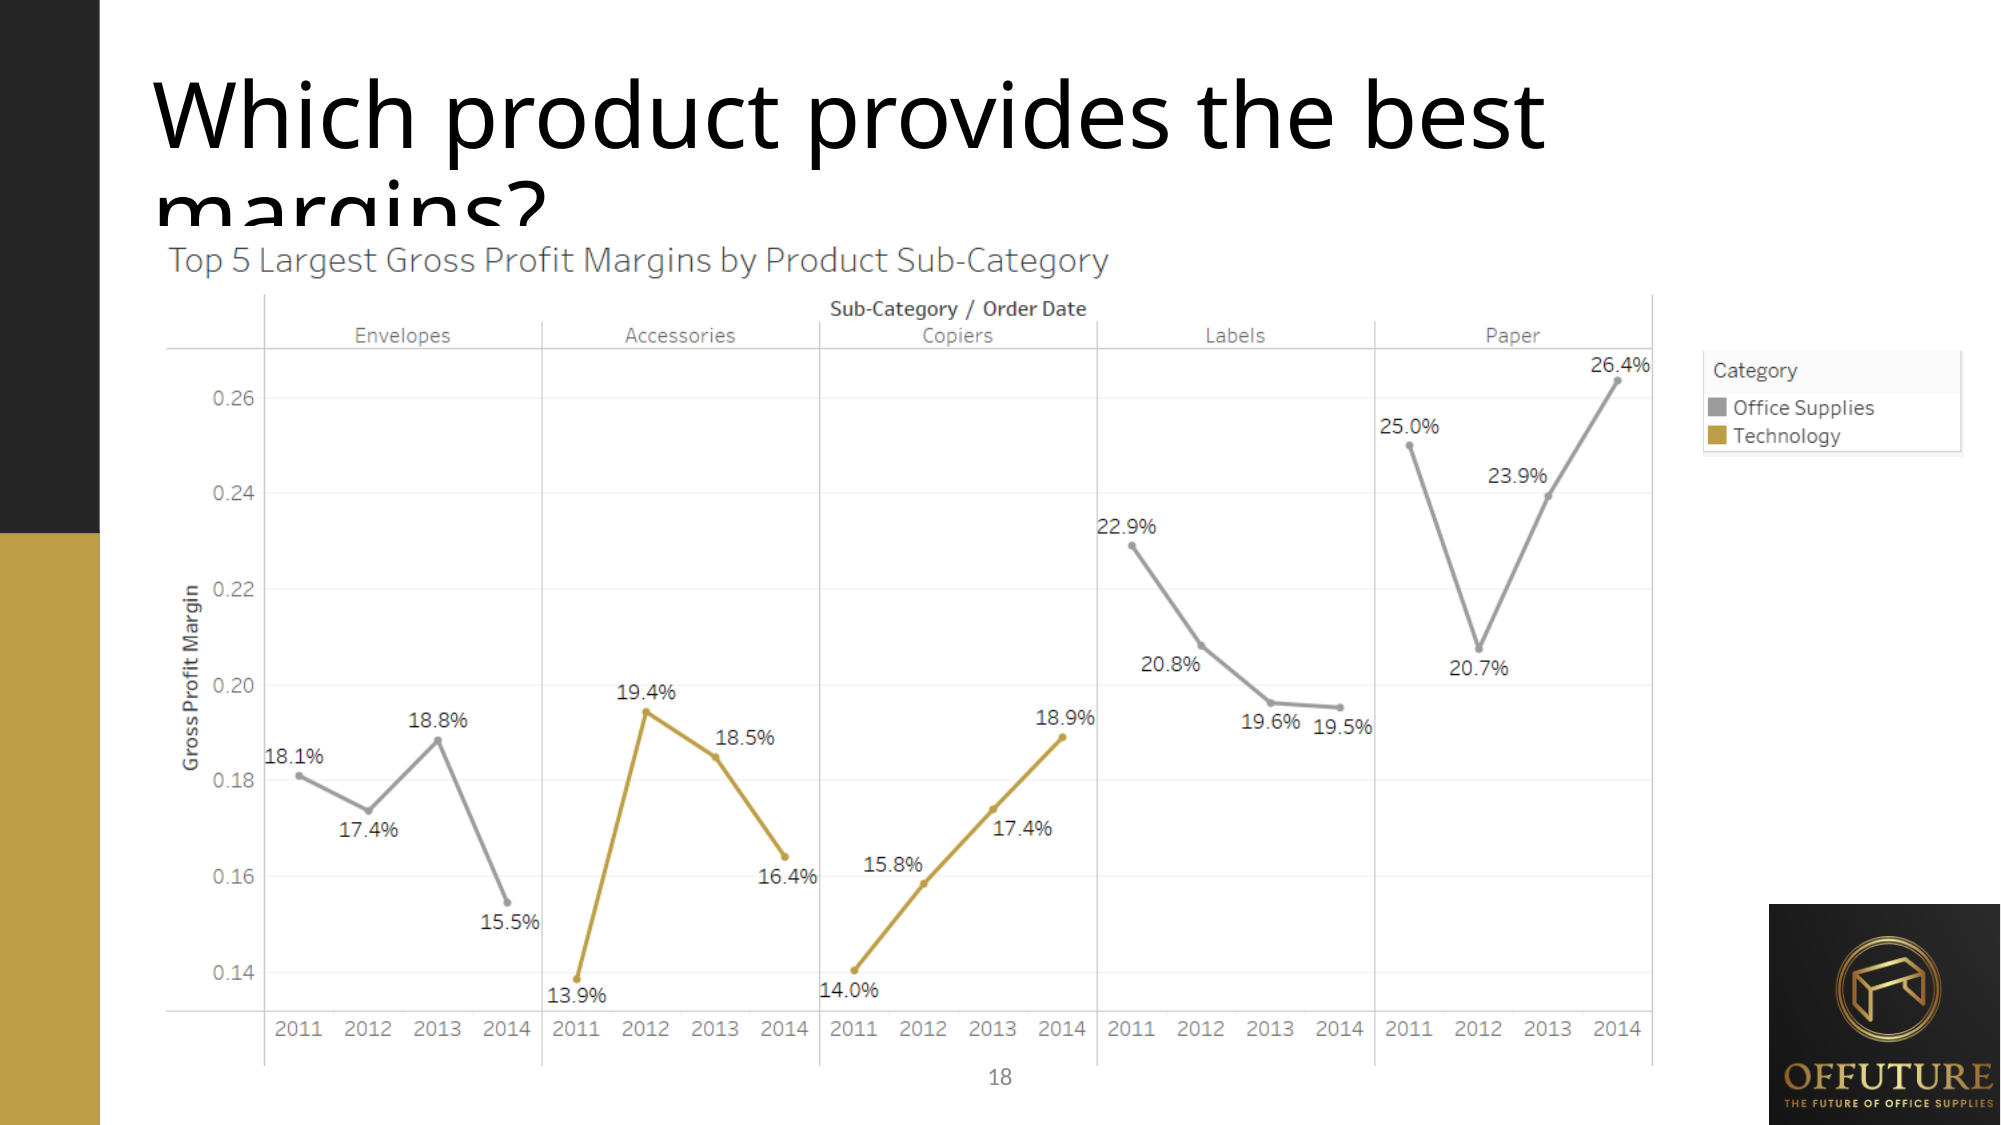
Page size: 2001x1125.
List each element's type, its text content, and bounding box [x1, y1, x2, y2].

picture [1769, 904, 2001, 1125]
picture [1703, 351, 1964, 457]
picture [154, 226, 1674, 1066]
slide_number 18 [774, 1066, 1225, 1106]
title Which product provides the best margins? [137, 59, 1950, 278]
